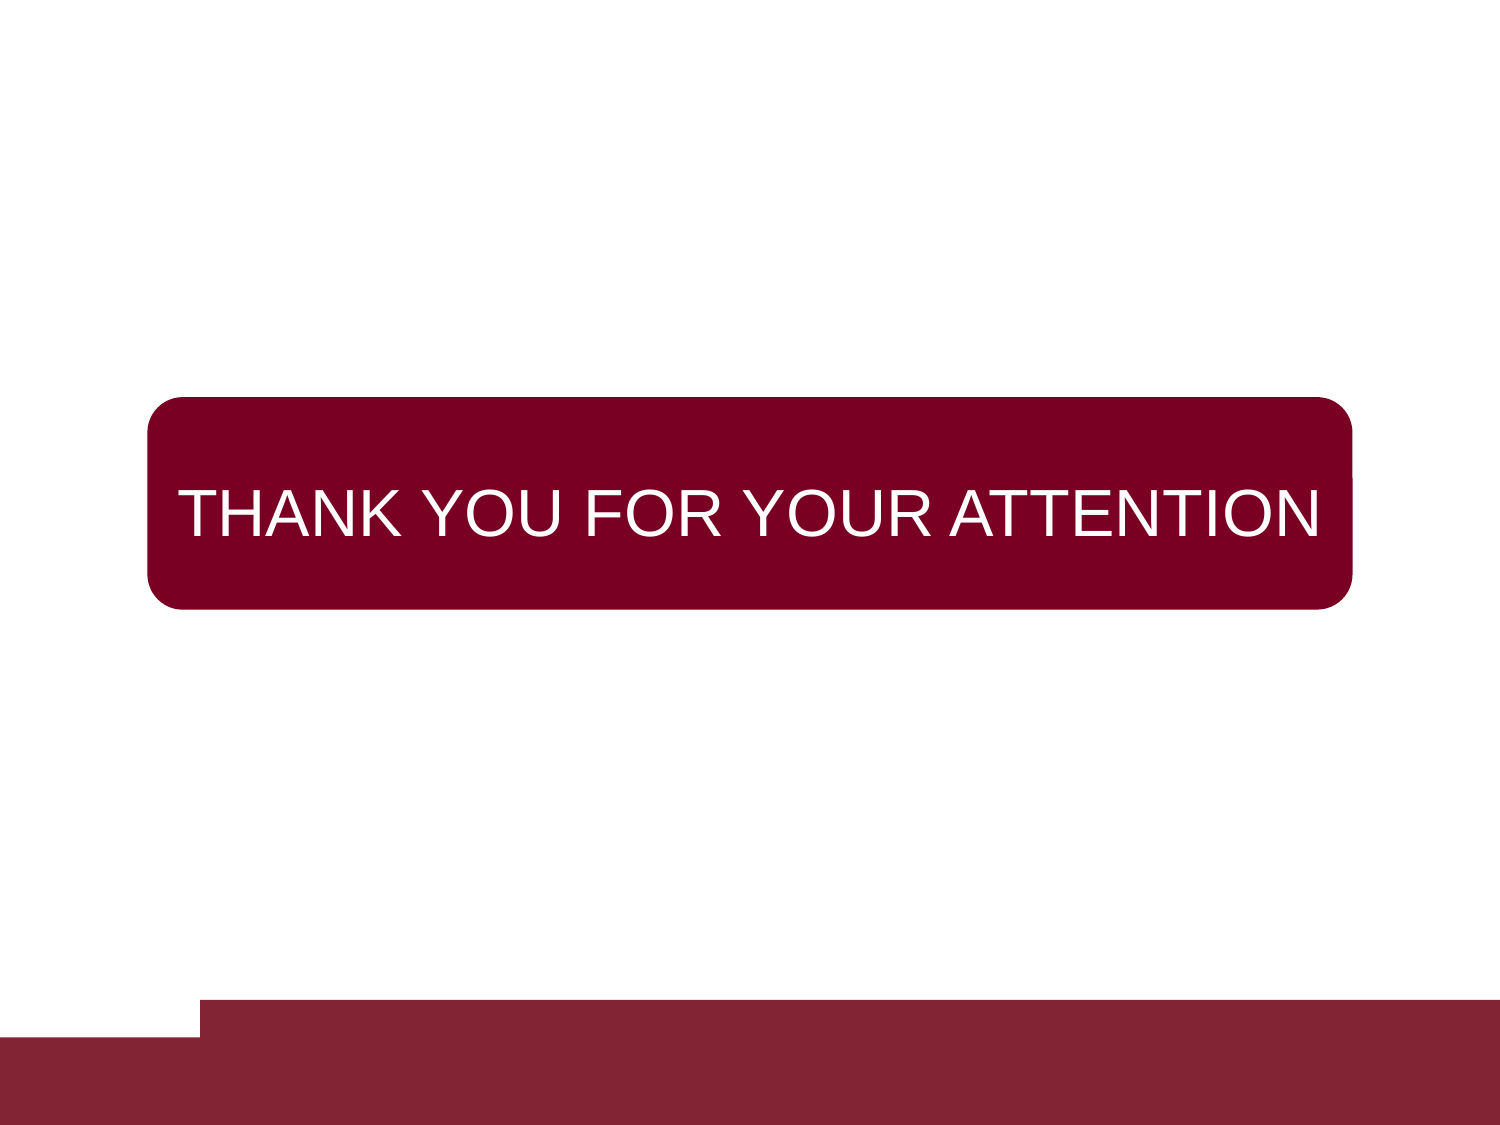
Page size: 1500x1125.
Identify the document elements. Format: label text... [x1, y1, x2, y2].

text_box THANK YOU FOR YOUR ATTENTION [129, 461, 1370, 545]
text_box [147, 545, 1353, 610]
text_box [147, 397, 1353, 461]
